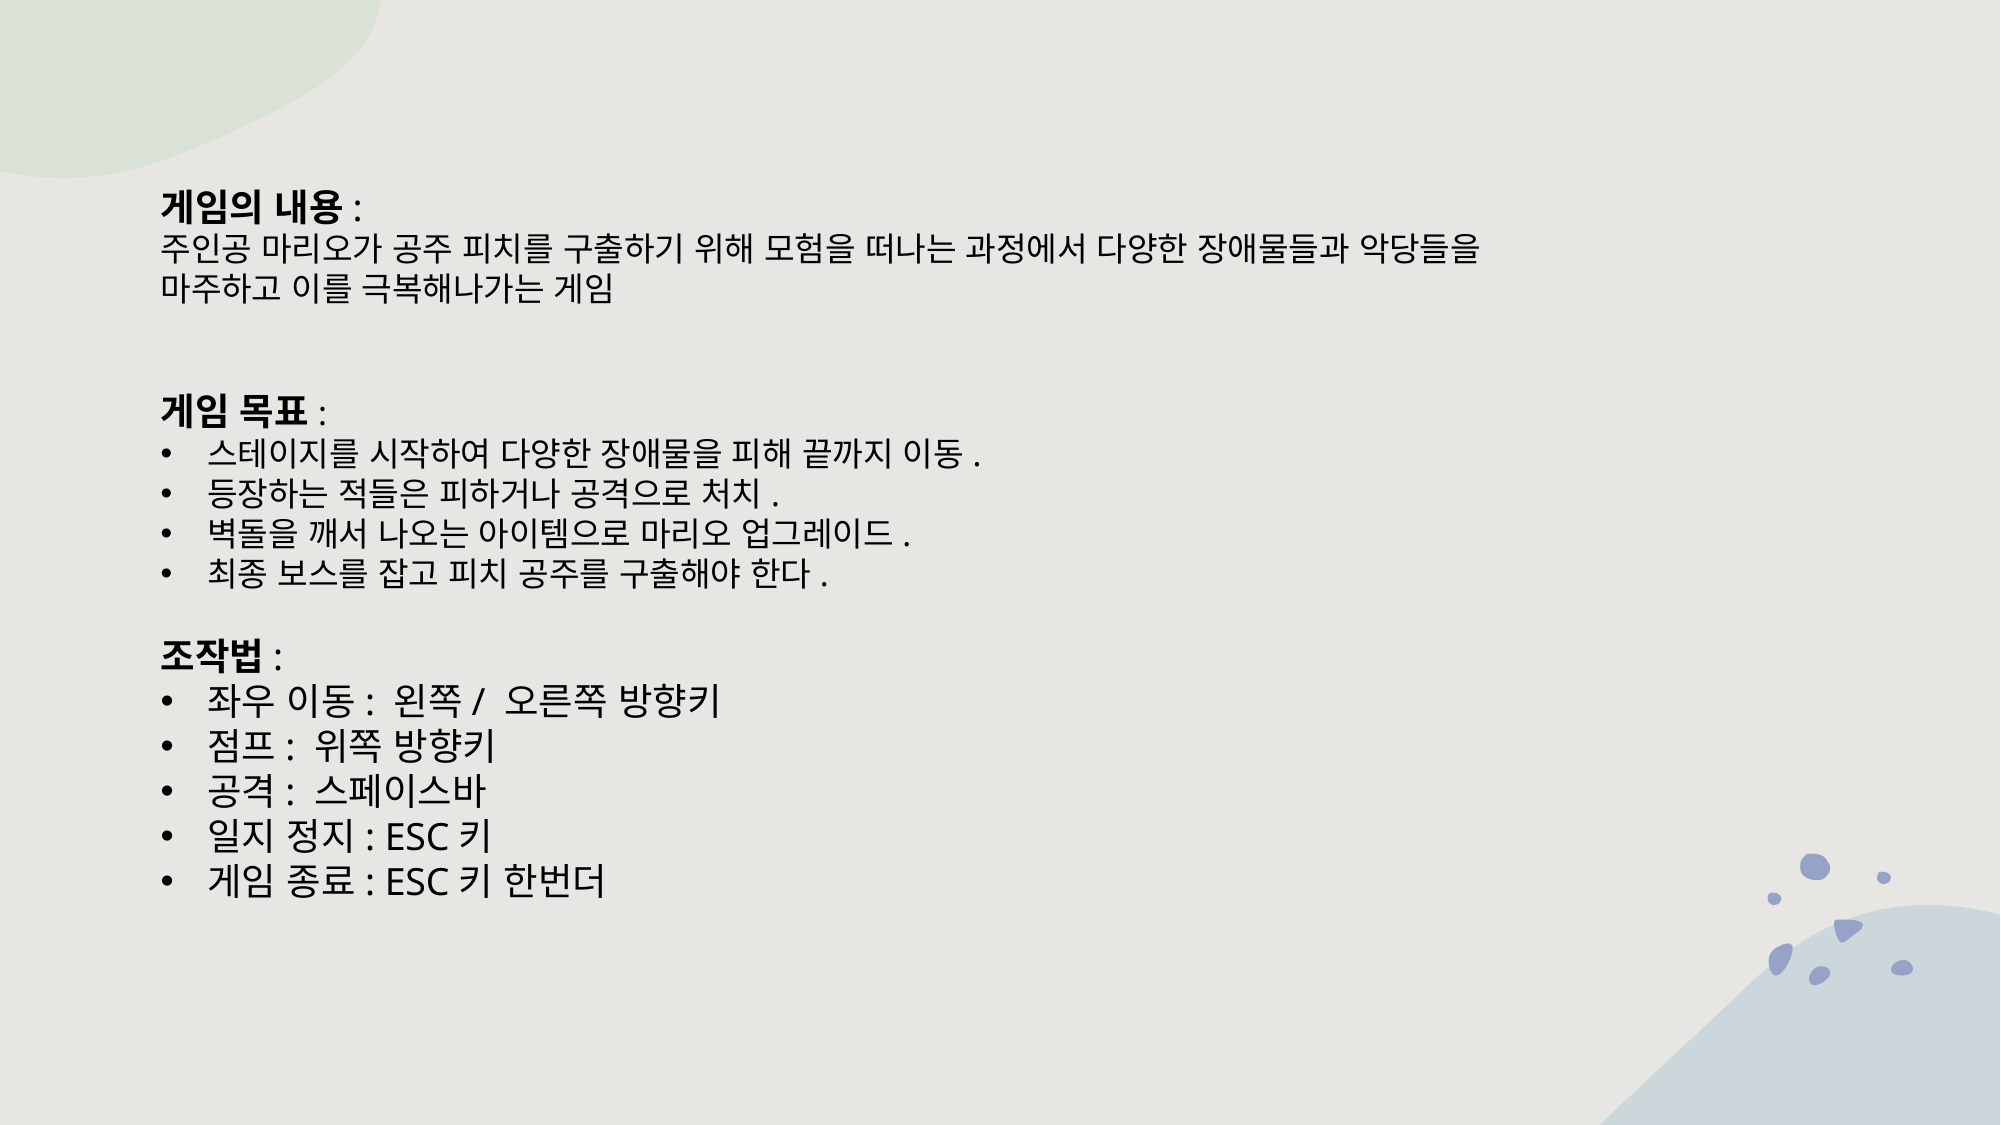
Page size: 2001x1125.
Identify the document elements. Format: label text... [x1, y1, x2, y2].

text_box 게임의 내용: 주인공 마리오가 공주 피치를 구출하기 위해 모험을 떠나는 과정에서 다양한 장애물들과 악당들을 마주하고 이를 극복해나가는 게임 게임 목표: 스테이지를 시작하여 다양한 장애물을 피해 끝까지 이동. 등장하는 적들은 피하거나 공격으로 처치. 벽돌을 깨서 나오는 아이템으로 마리오 업그레이드. 최종 보스를 잡고 피치 공주를 구출해야 한다. 조작법: 좌우 이동: 왼쪽/ 오른쪽 방향키 점프: 위쪽 방향키 공격: 스페이스바 일지 정지: ESC키 게임 종료: ESC키 한번더 [145, 176, 1606, 956]
